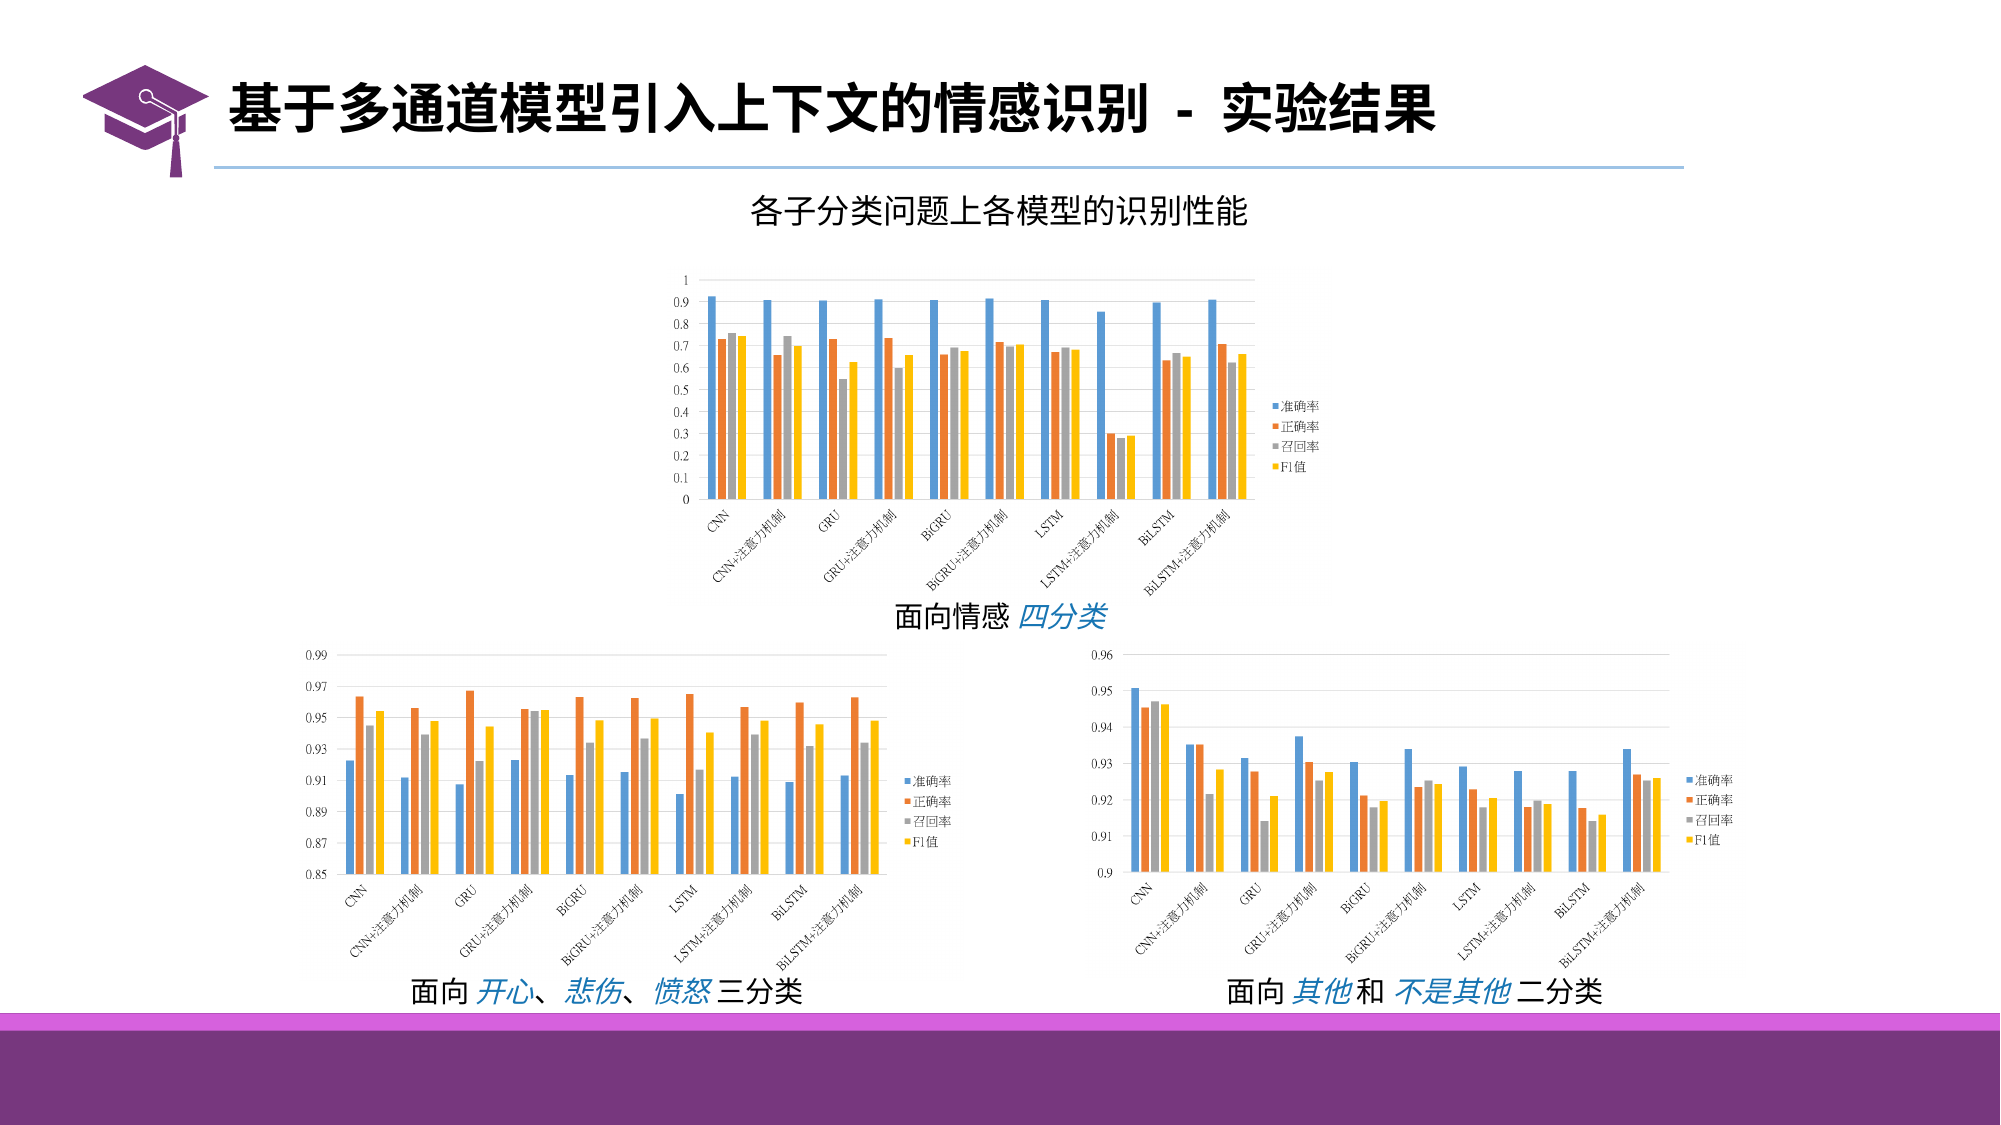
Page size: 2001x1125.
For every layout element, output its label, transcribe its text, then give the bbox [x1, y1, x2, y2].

text_box 面向 其他 和 不是其他 二分类 [1212, 978, 1619, 1016]
picture [299, 641, 964, 981]
picture [667, 266, 1332, 606]
text_box [83, 65, 209, 178]
title 基于多通道模型引入上下文的情感识别 - 实验结果 [213, 55, 1636, 166]
text_box 各子分类问题上各模型的识别性能 [735, 182, 1265, 238]
text_box [0, 1032, 2000, 1125]
text_box 面向情感 四分类 [879, 606, 1121, 641]
picture [1085, 641, 1746, 978]
text_box 面向 开心、悲伤、愤怒 三分类 [396, 981, 820, 1016]
text_box [0, 1012, 2000, 1032]
